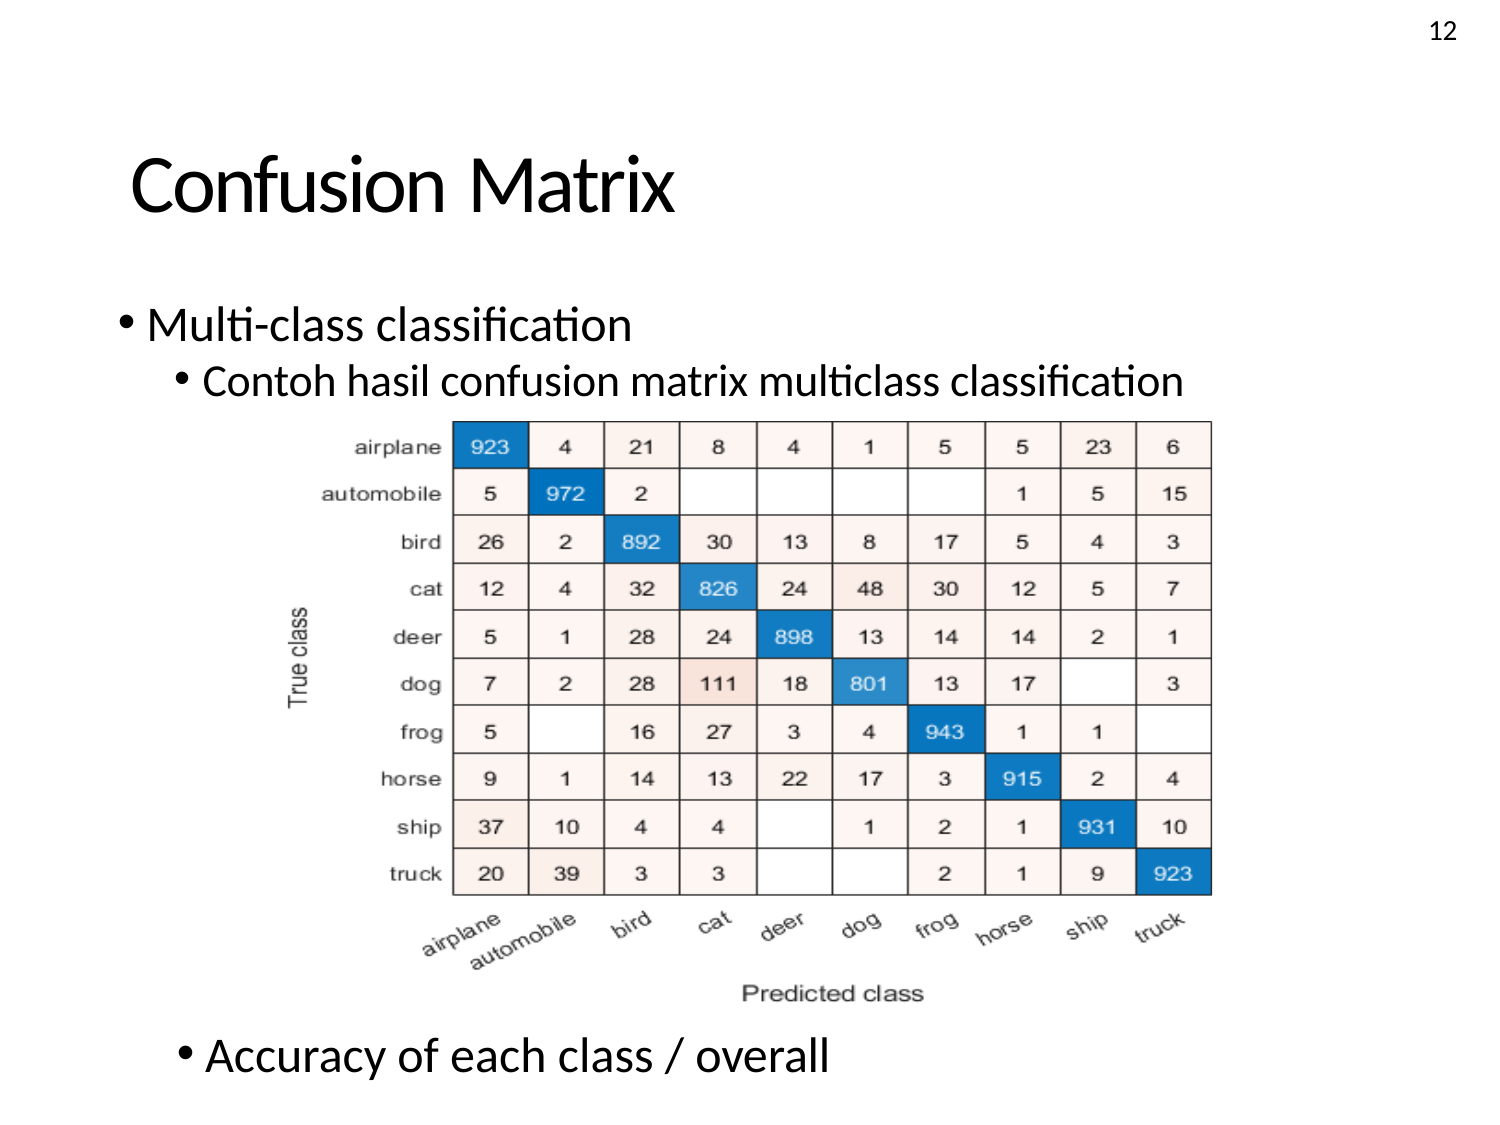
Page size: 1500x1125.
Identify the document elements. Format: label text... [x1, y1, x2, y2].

text_box 12 [1426, 8, 1460, 46]
text_box Confusion Matrix [115, 121, 866, 237]
text_box Multi-class classification Contoh hasil confusion matrix multiclass classification [115, 290, 1370, 406]
text_box Accuracy of each class / overall [174, 1020, 835, 1083]
text_box [287, 421, 1213, 1003]
